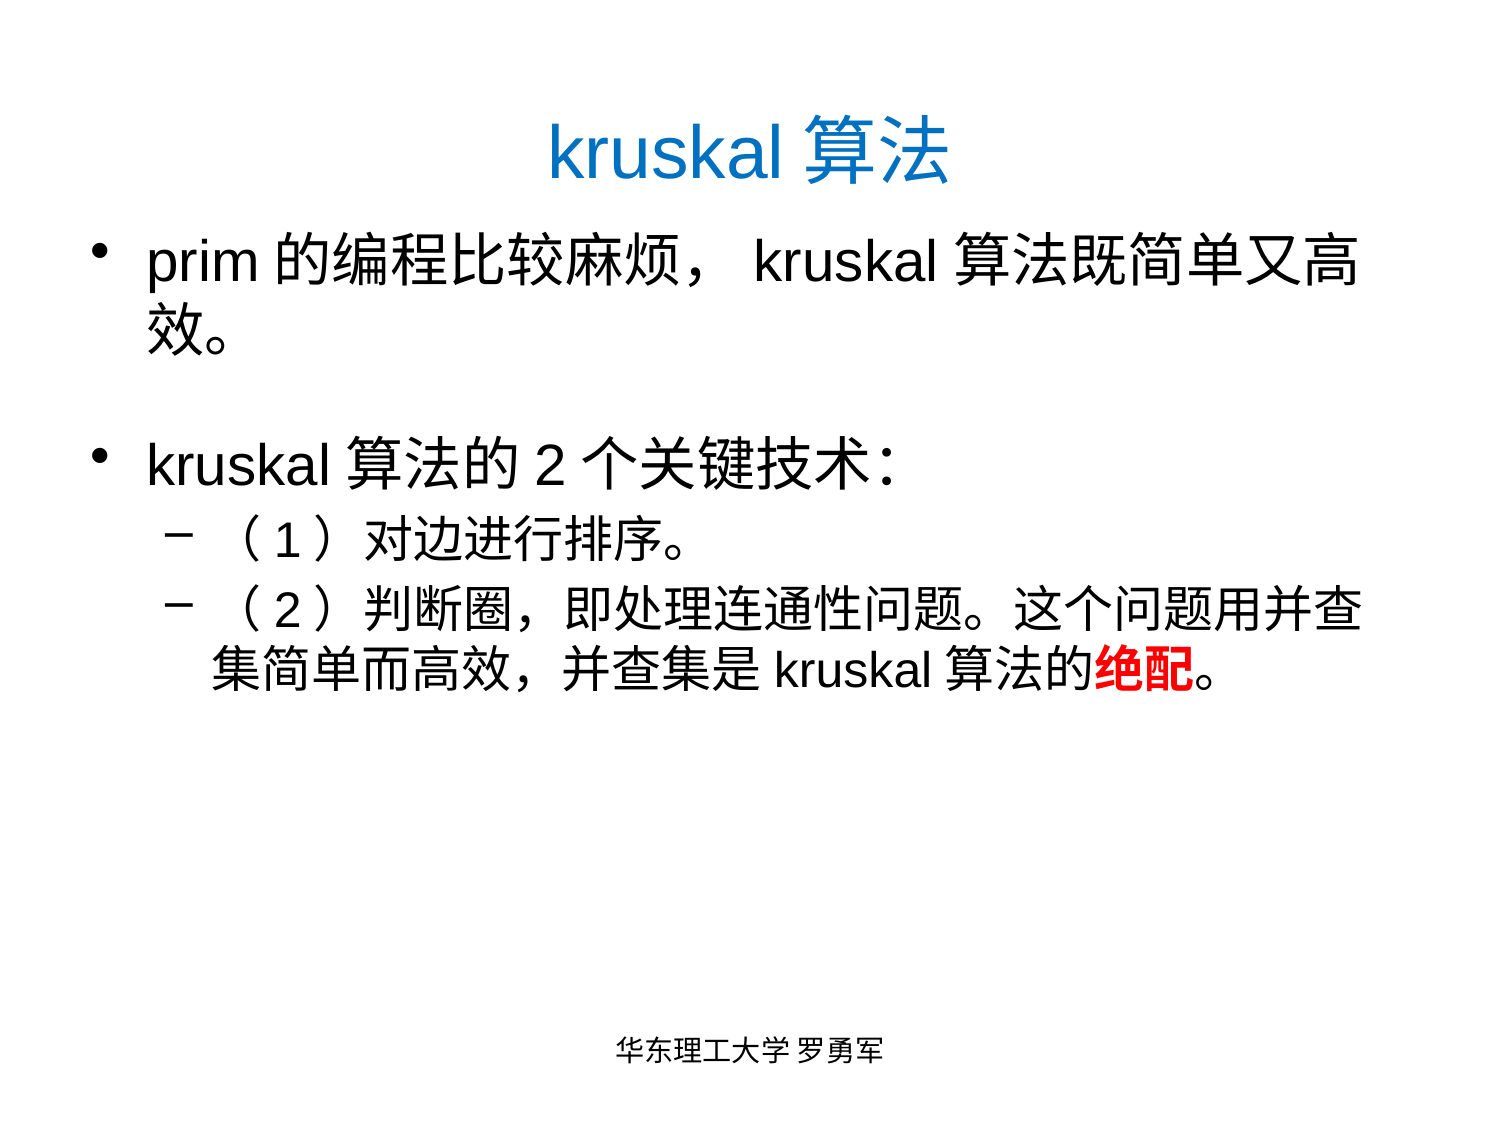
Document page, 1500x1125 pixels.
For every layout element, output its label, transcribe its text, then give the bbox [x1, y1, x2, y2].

title kruskal算法 [300, 97, 1200, 202]
list prim的编程比较麻烦，kruskal算法既简单又高效。 kruskal算法的2个关键技术： （1）对边进行排序。 （2）判断圈，即处理连通性问题。这个问题用并查集简单而高效，并查集是kruskal算法的绝配。 [75, 215, 1425, 958]
footer 华东理工大学 罗勇军 [512, 1024, 988, 1103]
